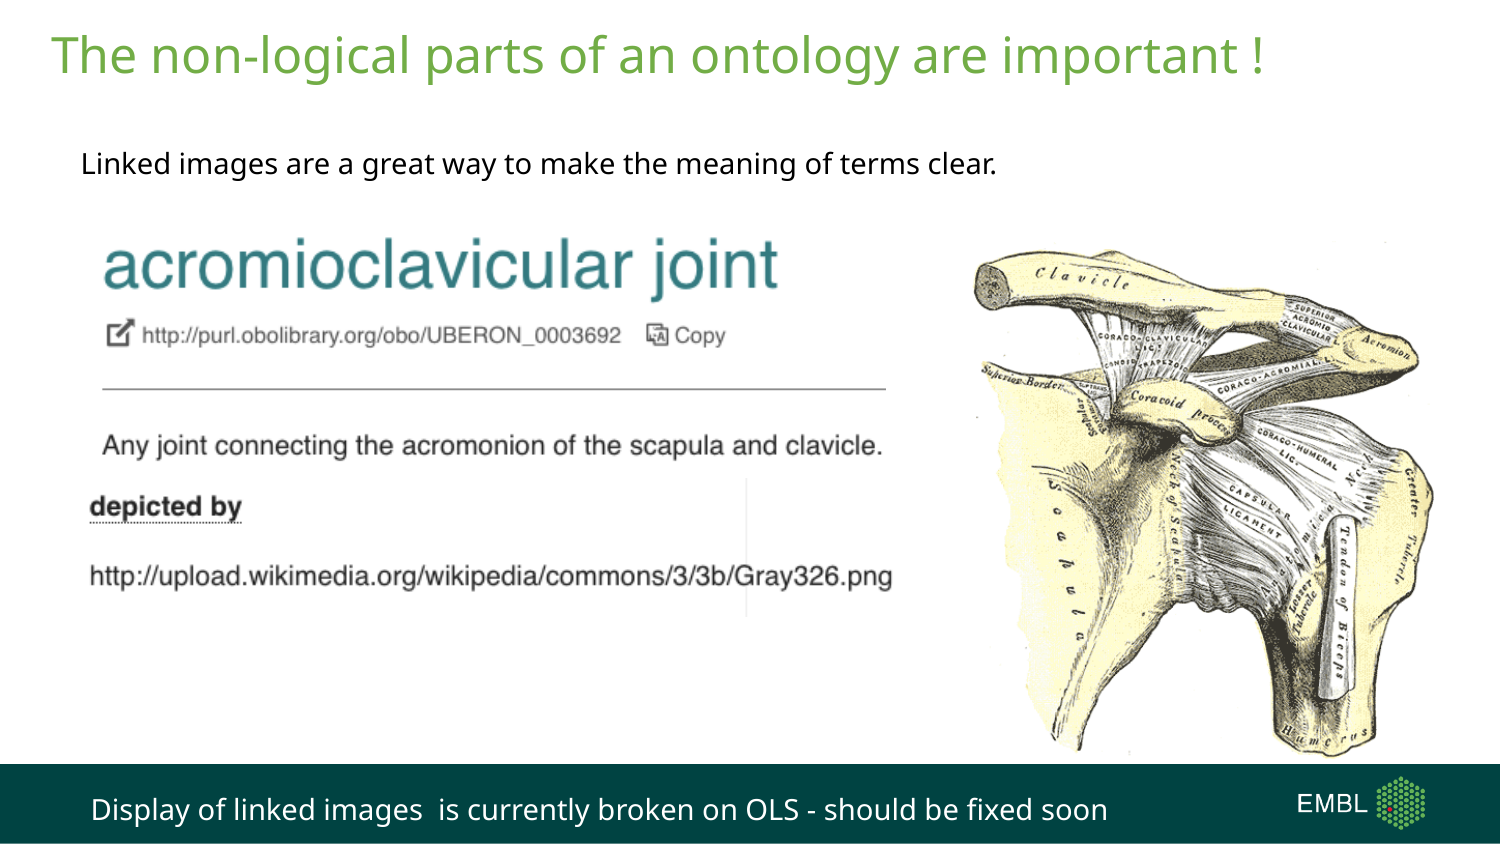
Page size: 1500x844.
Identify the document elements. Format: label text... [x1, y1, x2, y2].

text_box Display of linked images is currently broken on OLS - should be fixed soon [75, 776, 1135, 844]
picture [968, 241, 1436, 759]
title The non-logical parts of an ontology are important ! [51, 23, 1449, 118]
text_box Linked images are a great way to make the meaning of terms clear. [65, 130, 1374, 224]
picture [76, 478, 943, 617]
picture [1298, 776, 1425, 830]
picture [65, 233, 887, 469]
